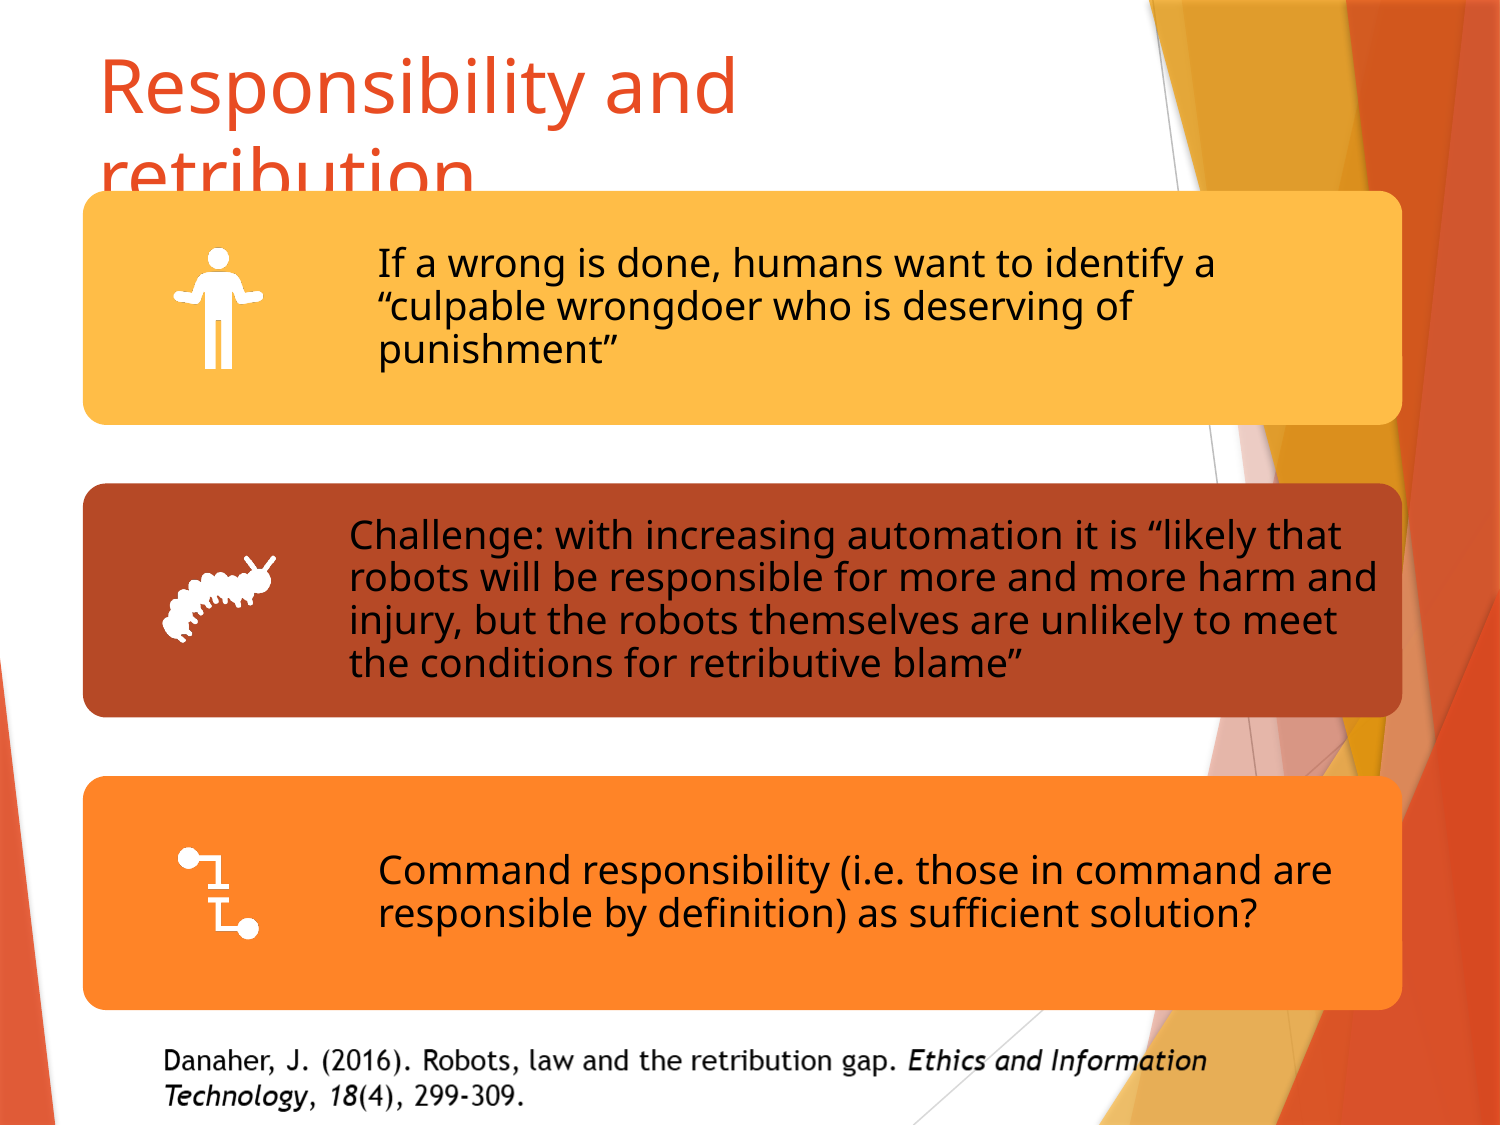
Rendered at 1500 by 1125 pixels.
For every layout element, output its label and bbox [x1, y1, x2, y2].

list [96, 188, 1418, 1012]
picture [145, 1031, 1355, 1125]
text_box [0, 0, 1500, 1125]
